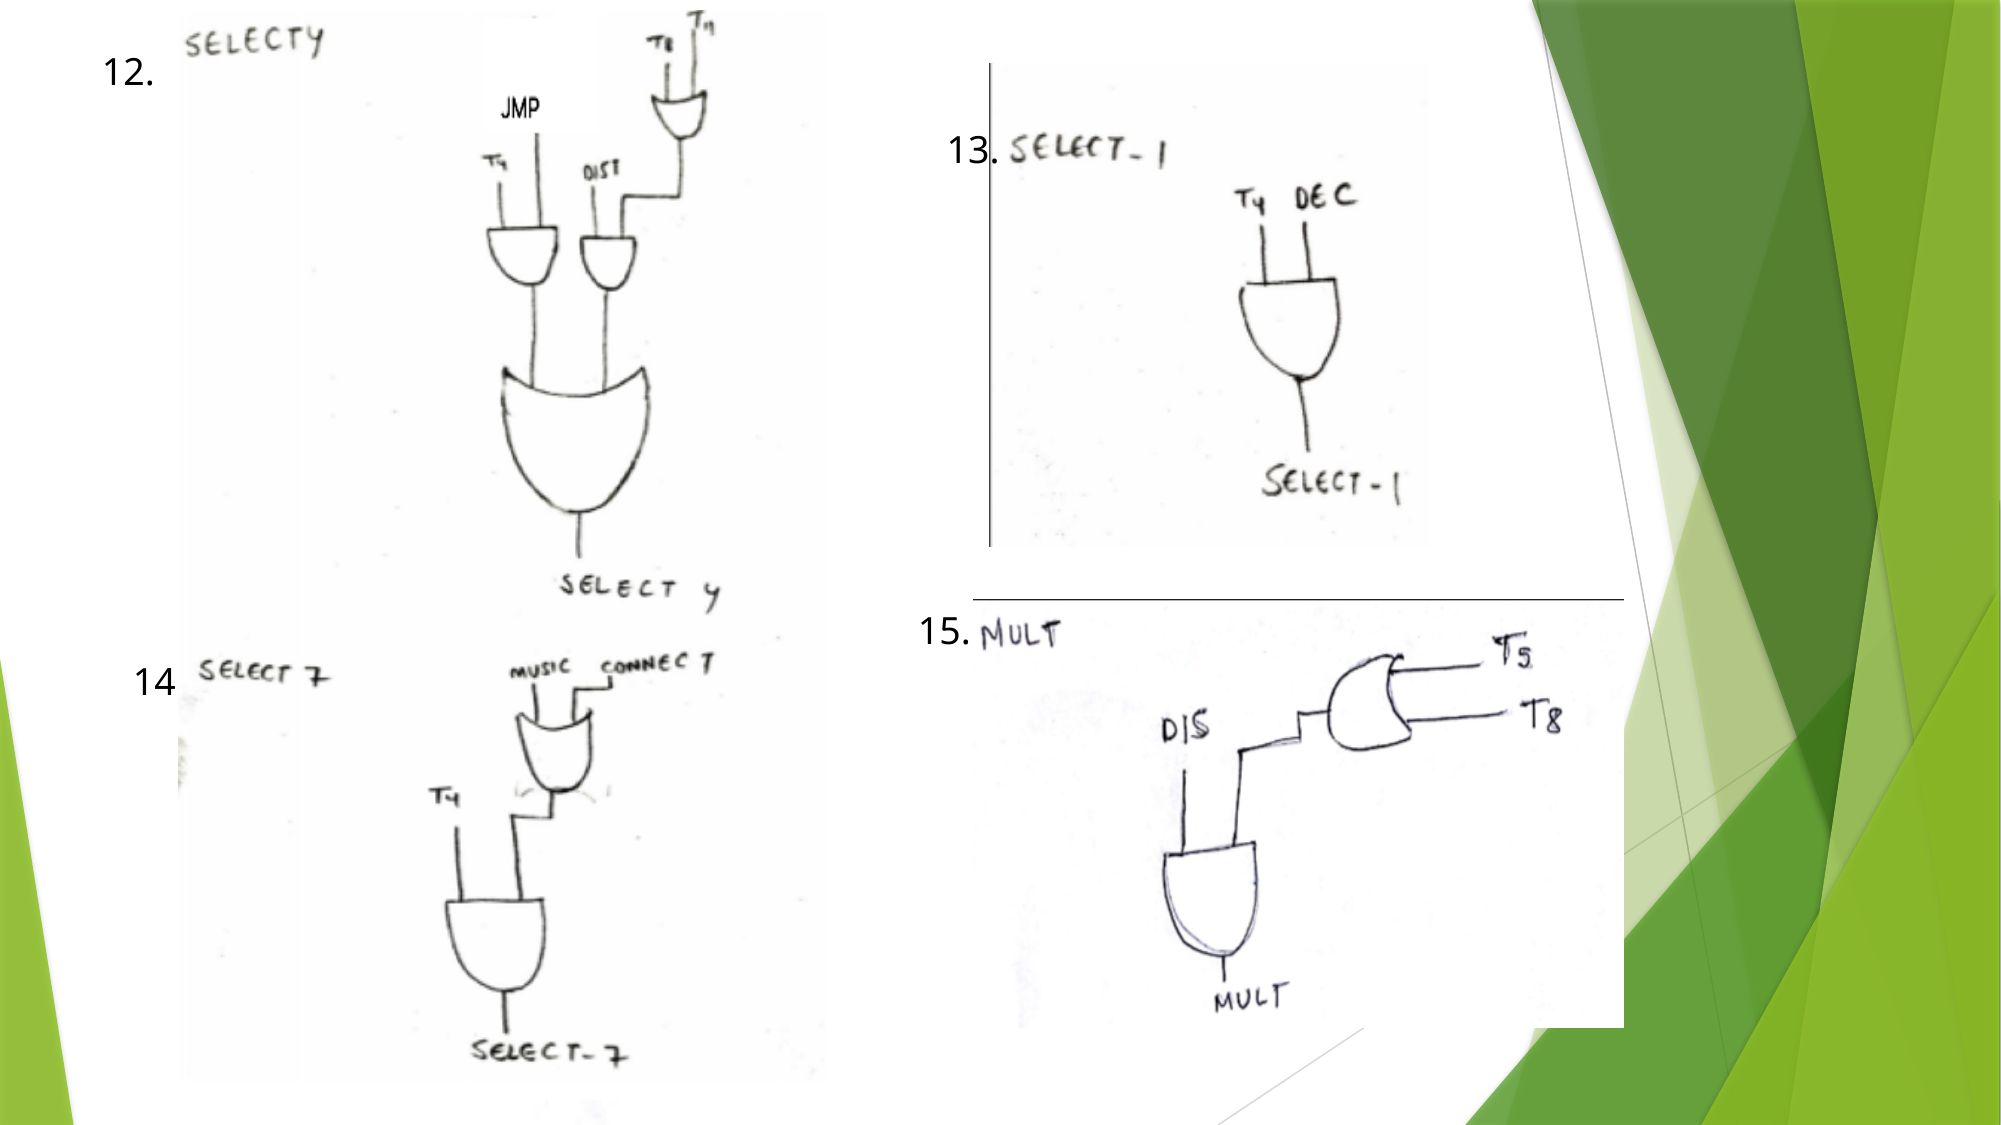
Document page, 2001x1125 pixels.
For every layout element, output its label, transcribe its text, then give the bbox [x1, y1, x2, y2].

text_box 12. [87, 40, 170, 101]
picture [177, 10, 903, 1125]
picture [972, 599, 1624, 1029]
text_box 15. [907, 599, 971, 660]
text_box 13. [931, 118, 983, 179]
picture [988, 62, 1431, 547]
text_box 14. [118, 650, 172, 711]
